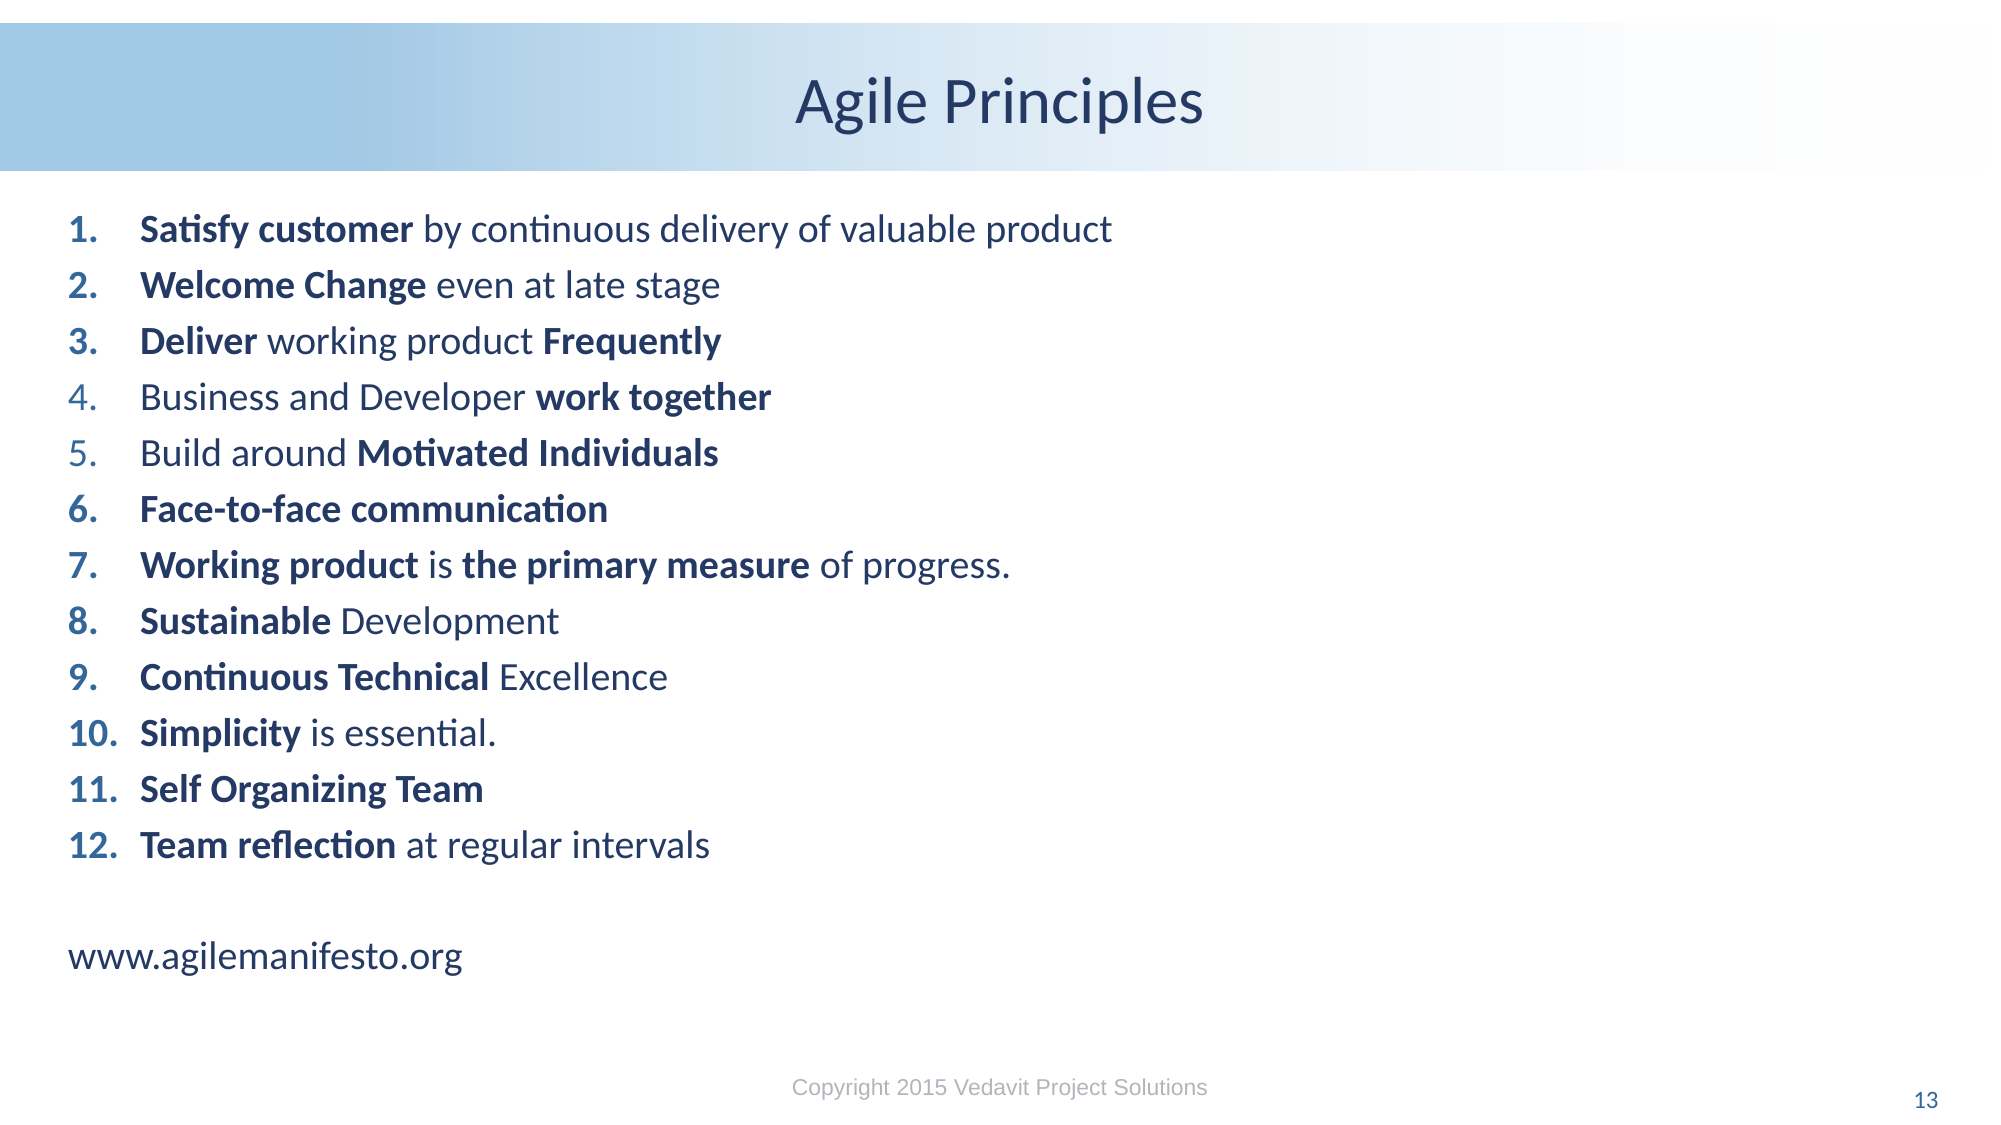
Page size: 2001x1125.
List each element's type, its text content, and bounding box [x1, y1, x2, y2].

title Agile Principles [52, 21, 1947, 173]
list Satisfy customer by continuous delivery of valuable product Welcome Change even at late stage Deliver working product Frequently Business and Developer work together Build around Motivated Individuals Face-to-face communication Working product is the primary measure of progress. Sustainable Development Continuous Technical Excellence Simplicity is essential. Self Organizing Team Team reflection at regular intervals www.agilemanifesto.org [52, 194, 1947, 994]
slide_number 13 [1873, 1072, 1979, 1124]
footer Copyright 2015 Vedavit Project Solutions [762, 1065, 1238, 1125]
